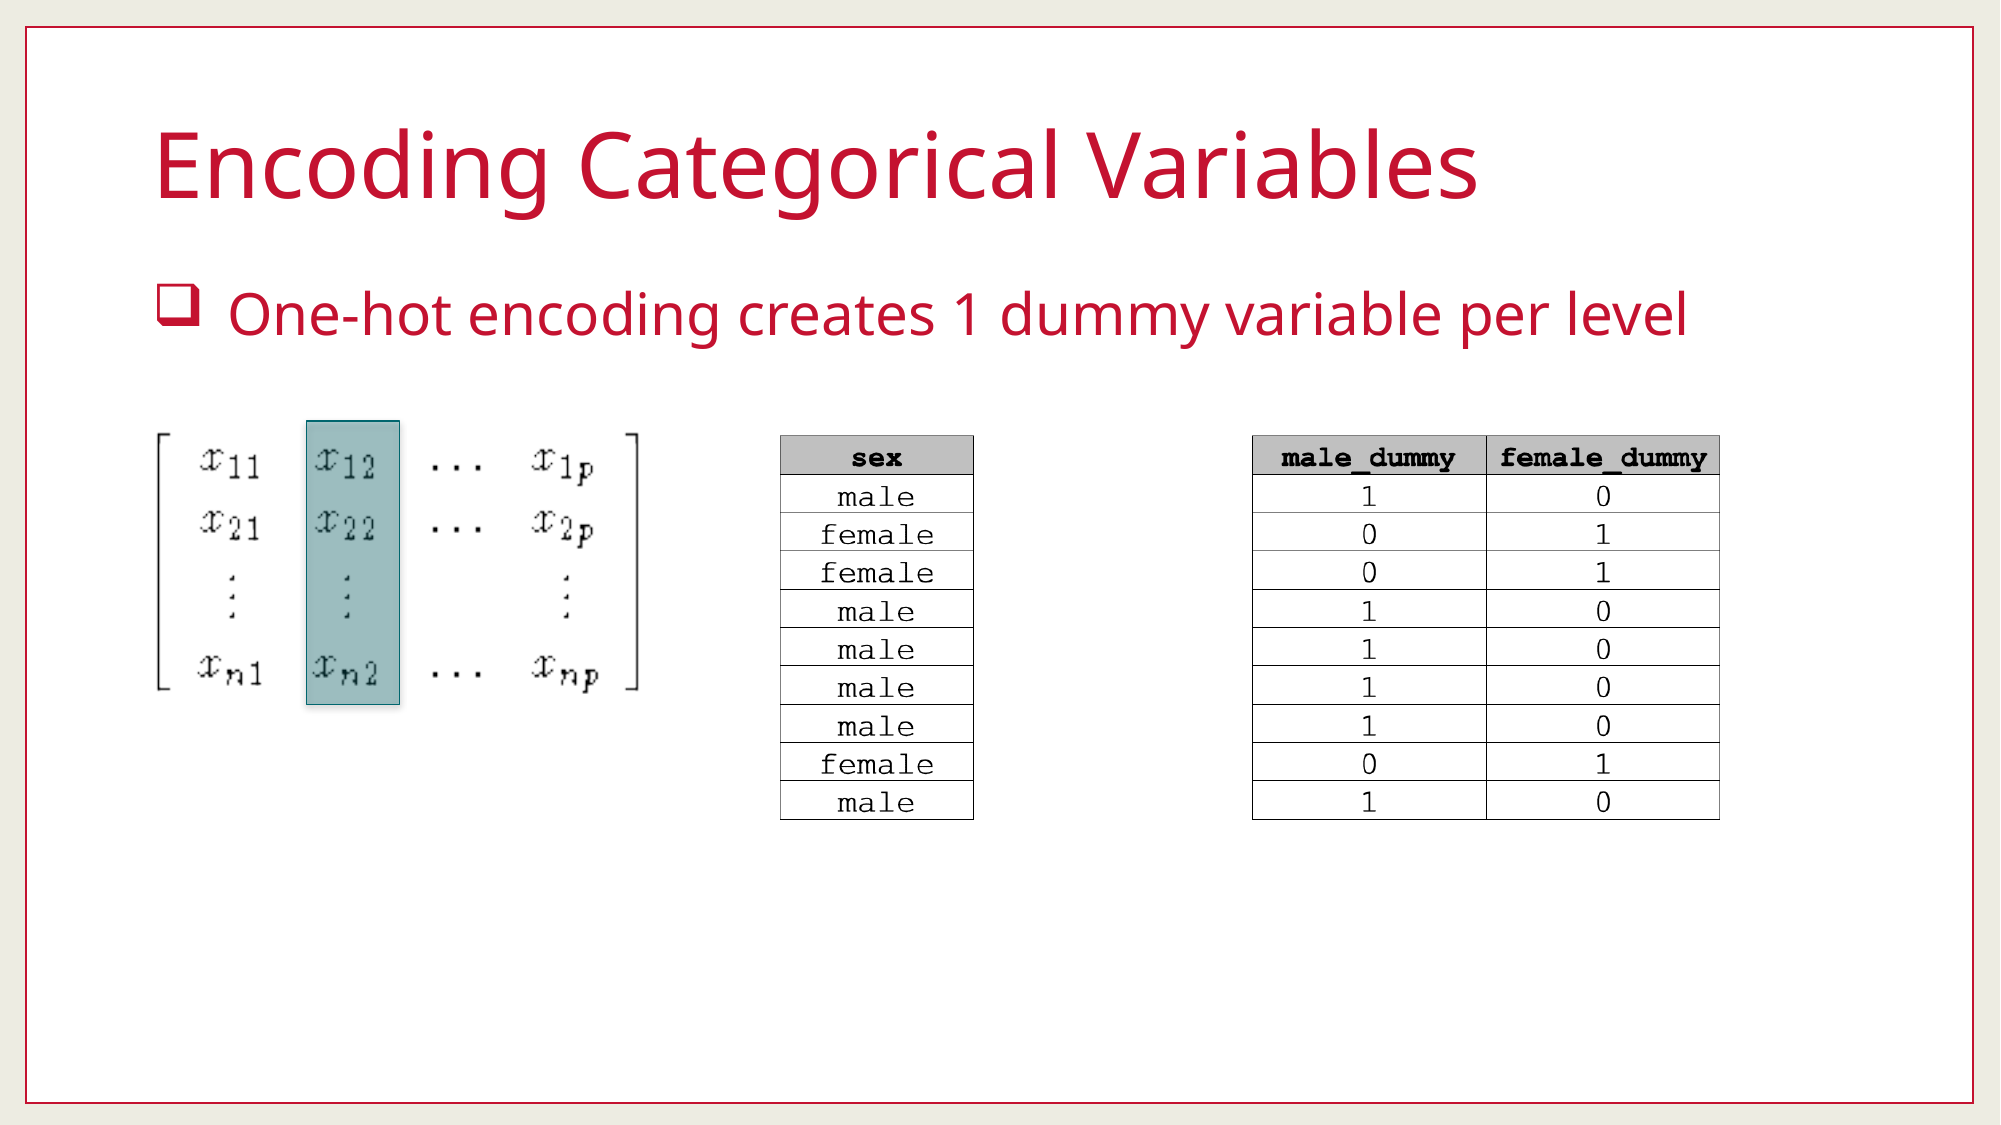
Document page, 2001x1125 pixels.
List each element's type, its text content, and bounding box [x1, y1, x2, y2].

text_box One-hot encoding creates 1 dummy variable per level [137, 277, 1955, 992]
title Encoding Categorical Variables [137, 59, 1945, 277]
picture [137, 337, 1834, 843]
